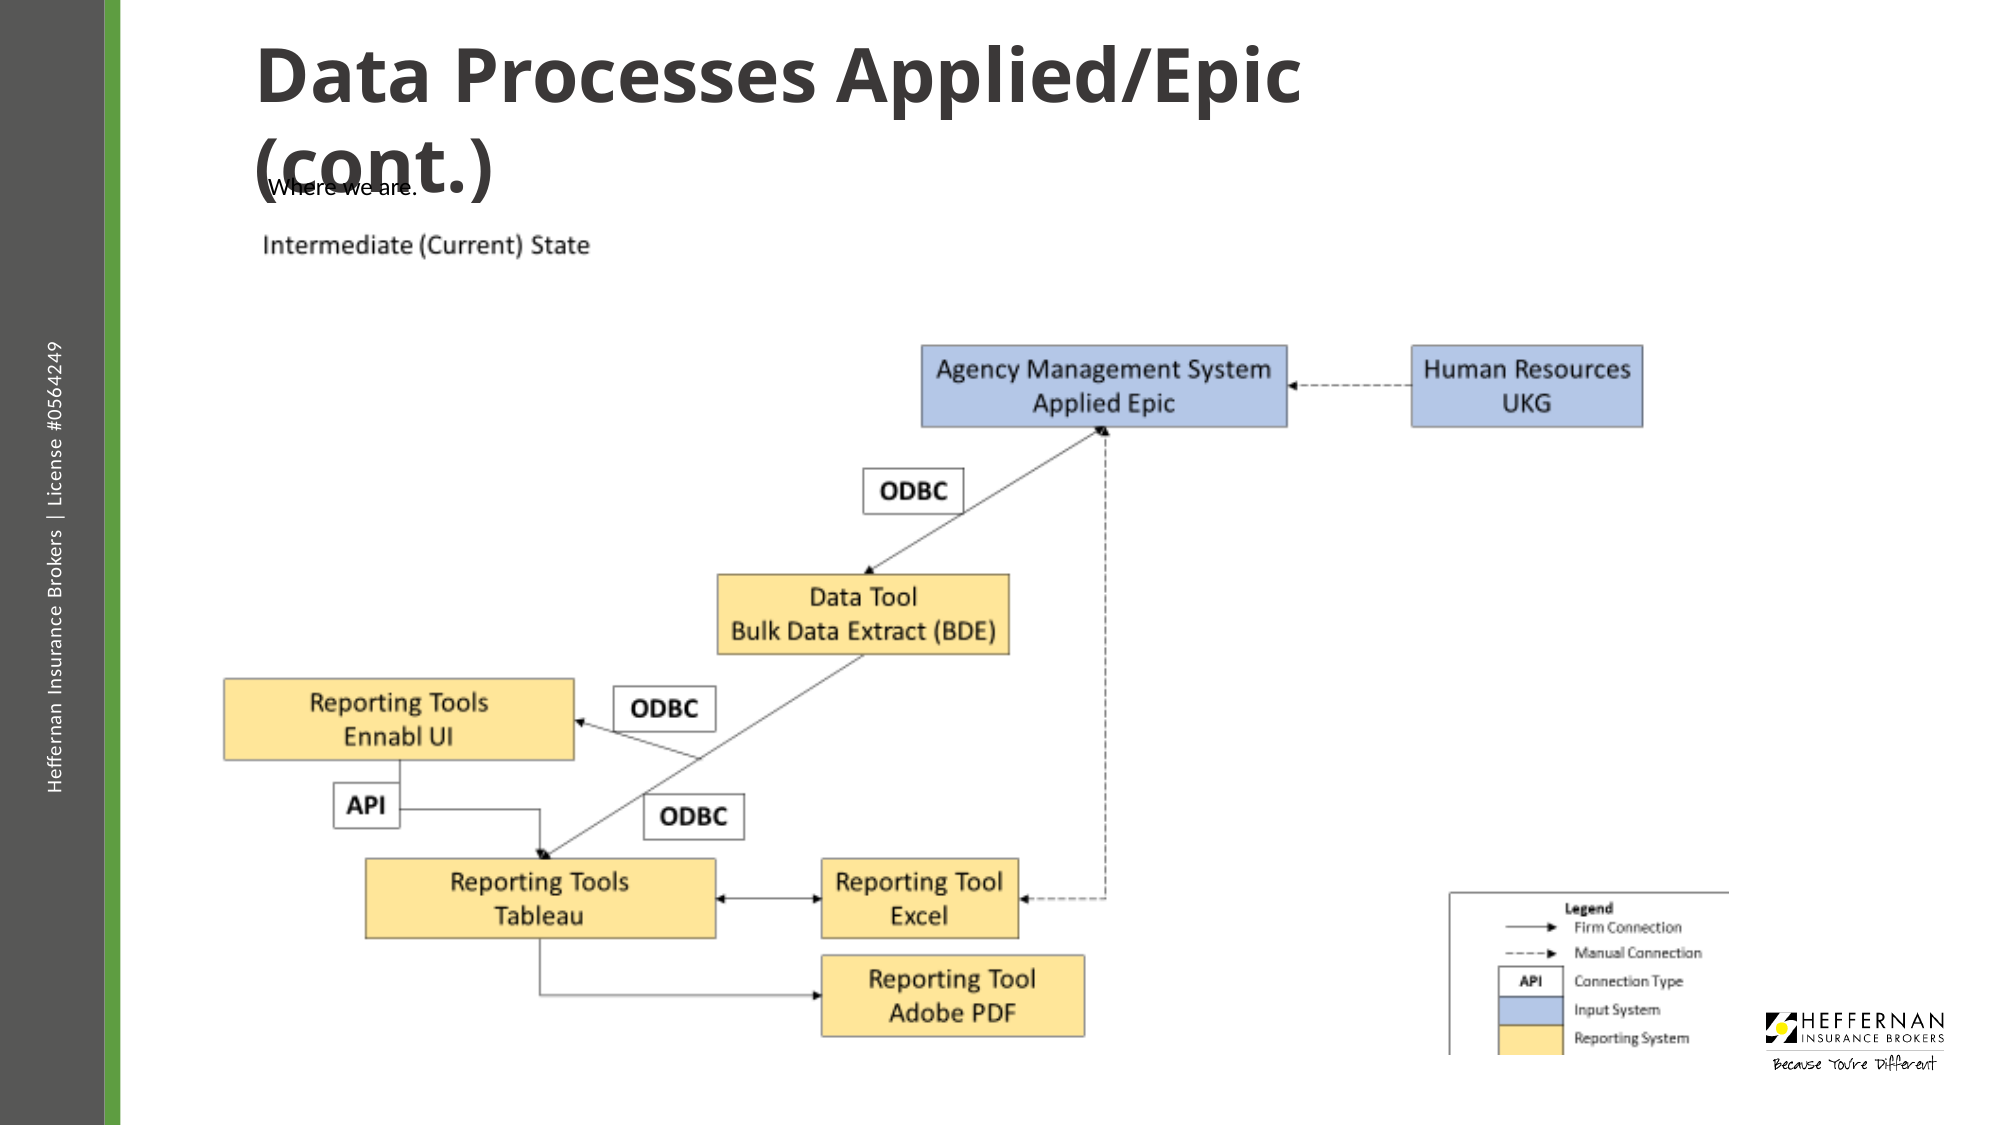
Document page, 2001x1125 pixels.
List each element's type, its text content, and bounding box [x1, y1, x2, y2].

picture [1766, 1012, 1944, 1071]
text_box Where we are. [253, 163, 1567, 203]
picture [216, 203, 1729, 1055]
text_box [0, 0, 121, 1125]
title Data Processes Applied/Epic (cont.) [253, 22, 1500, 163]
